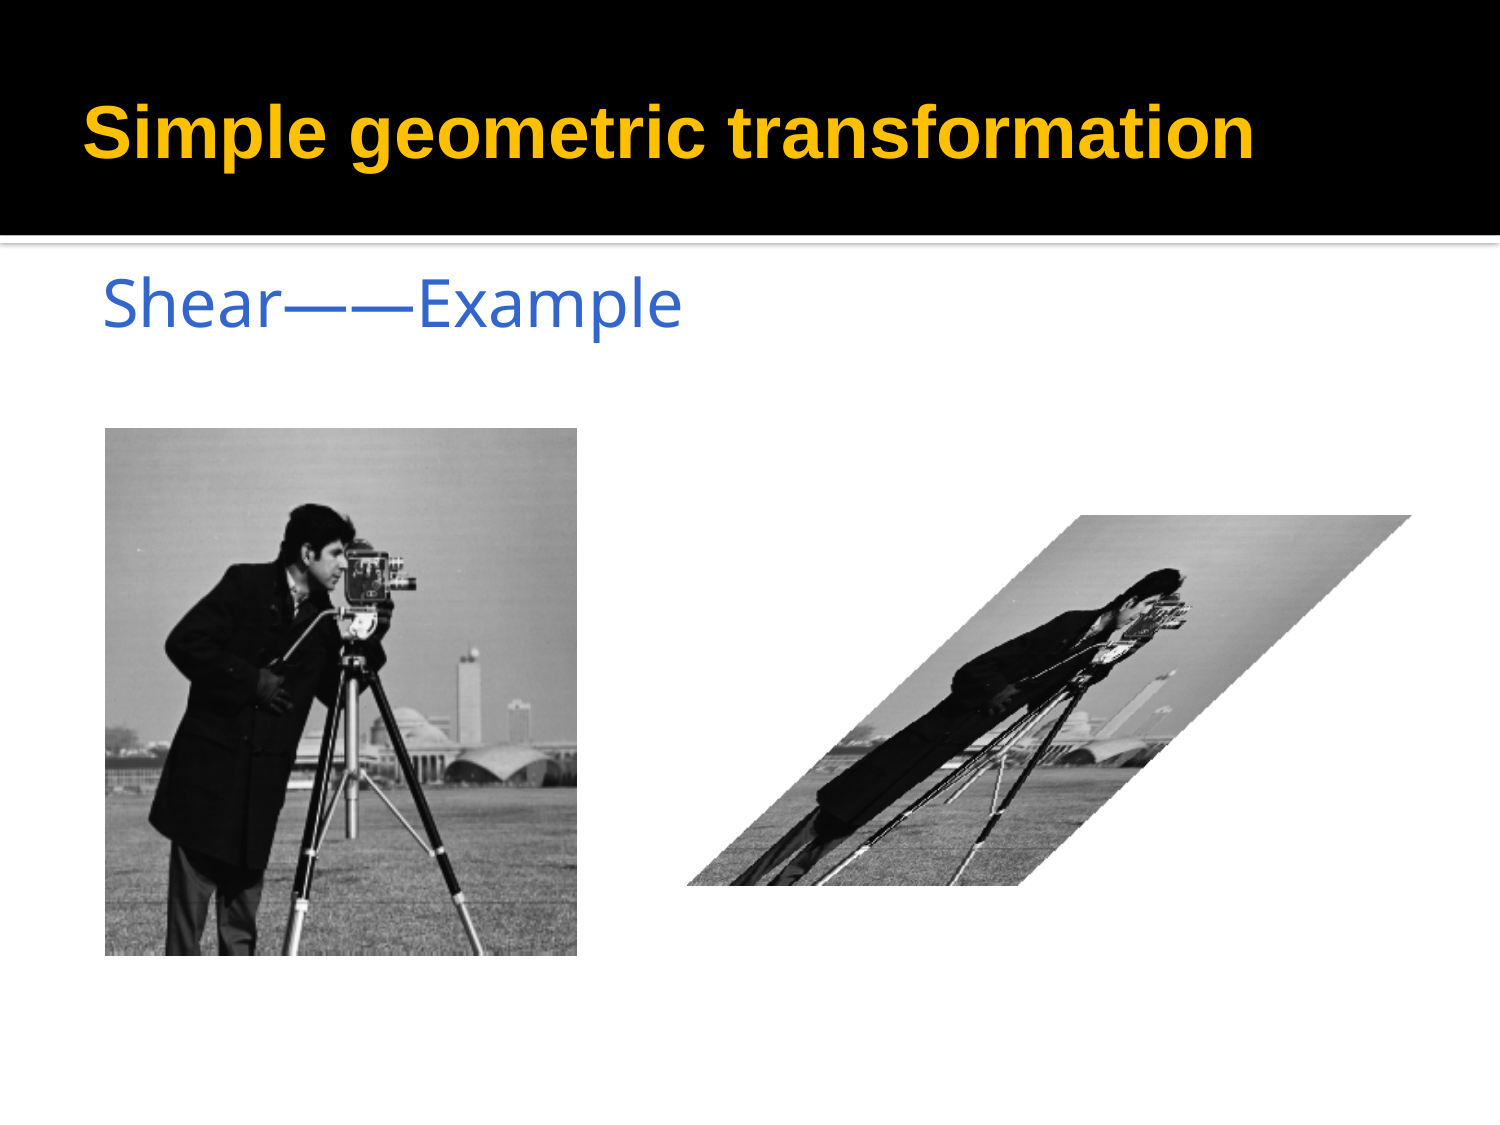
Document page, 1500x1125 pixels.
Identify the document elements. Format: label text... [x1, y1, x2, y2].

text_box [105, 428, 1413, 956]
list Shear——Example [74, 261, 1446, 361]
title Simple geometric transformation [74, 24, 1426, 232]
